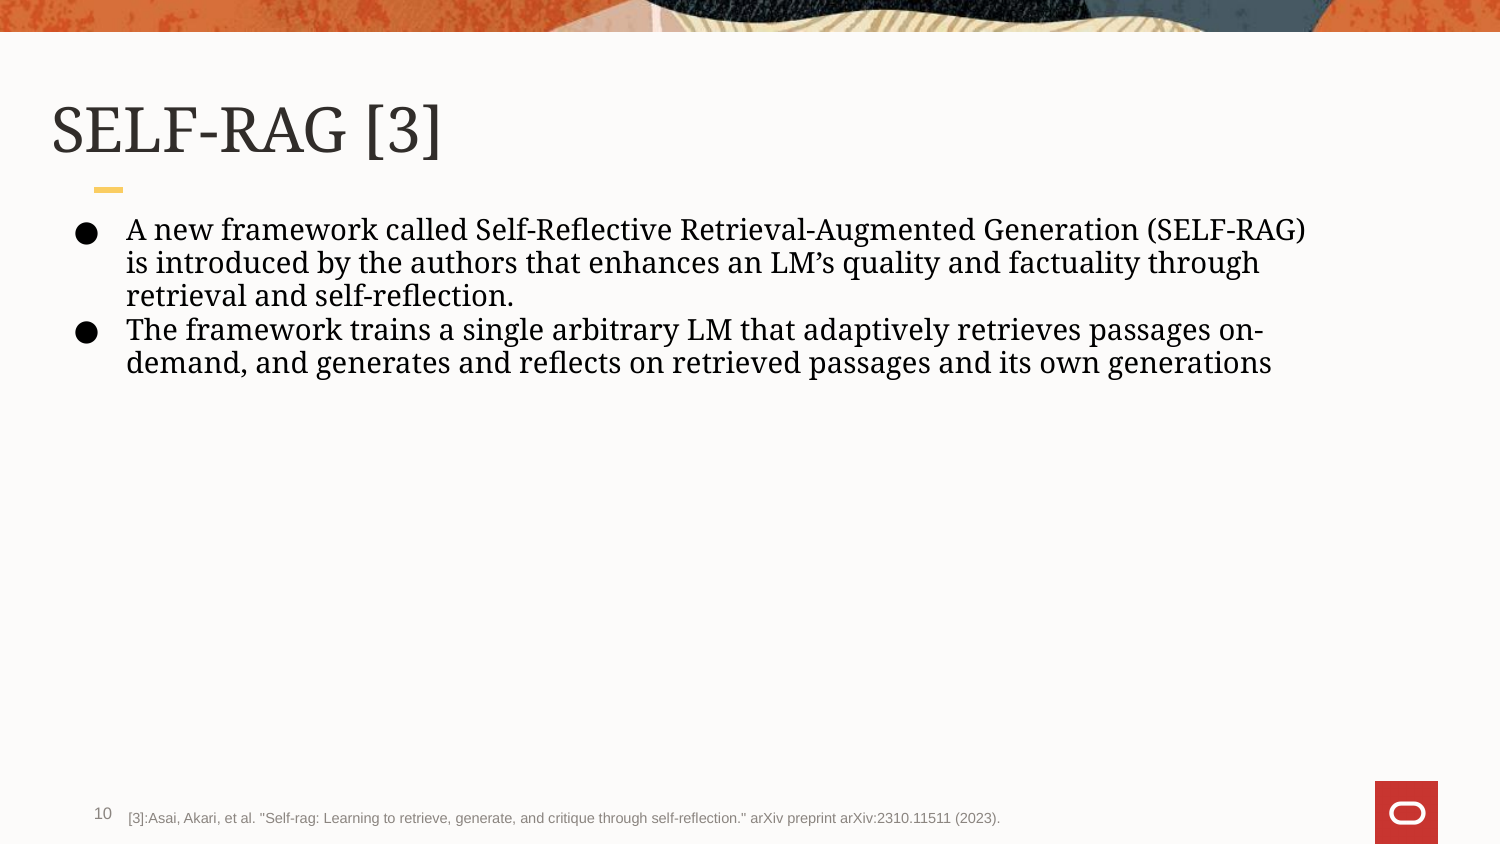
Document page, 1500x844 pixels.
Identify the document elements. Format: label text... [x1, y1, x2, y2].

picture [1375, 781, 1438, 844]
picture [0, 0, 1500, 32]
title SELF-RAG [3] [51, 72, 1449, 167]
list A new framework called Self-Reflective Retrieval-Augmented Generation (SELF-RAG) is introduced by the authors that enhances an LM’s quality and factuality through retrieval and self-reflection. The framework trains a single arbitrary LM that adaptively retrieves passages on-demand, and generates and reflects on retrieved passages and its own generations [51, 214, 1335, 775]
text_box [3]:Asai, Akari, et al. "Self-rag: Learning to retrieve, generate, and critique through self-reflection." arXiv preprint arXiv:2310.11511 (2023). [117, 802, 1342, 844]
slide_number ‹#› [93, 790, 139, 836]
